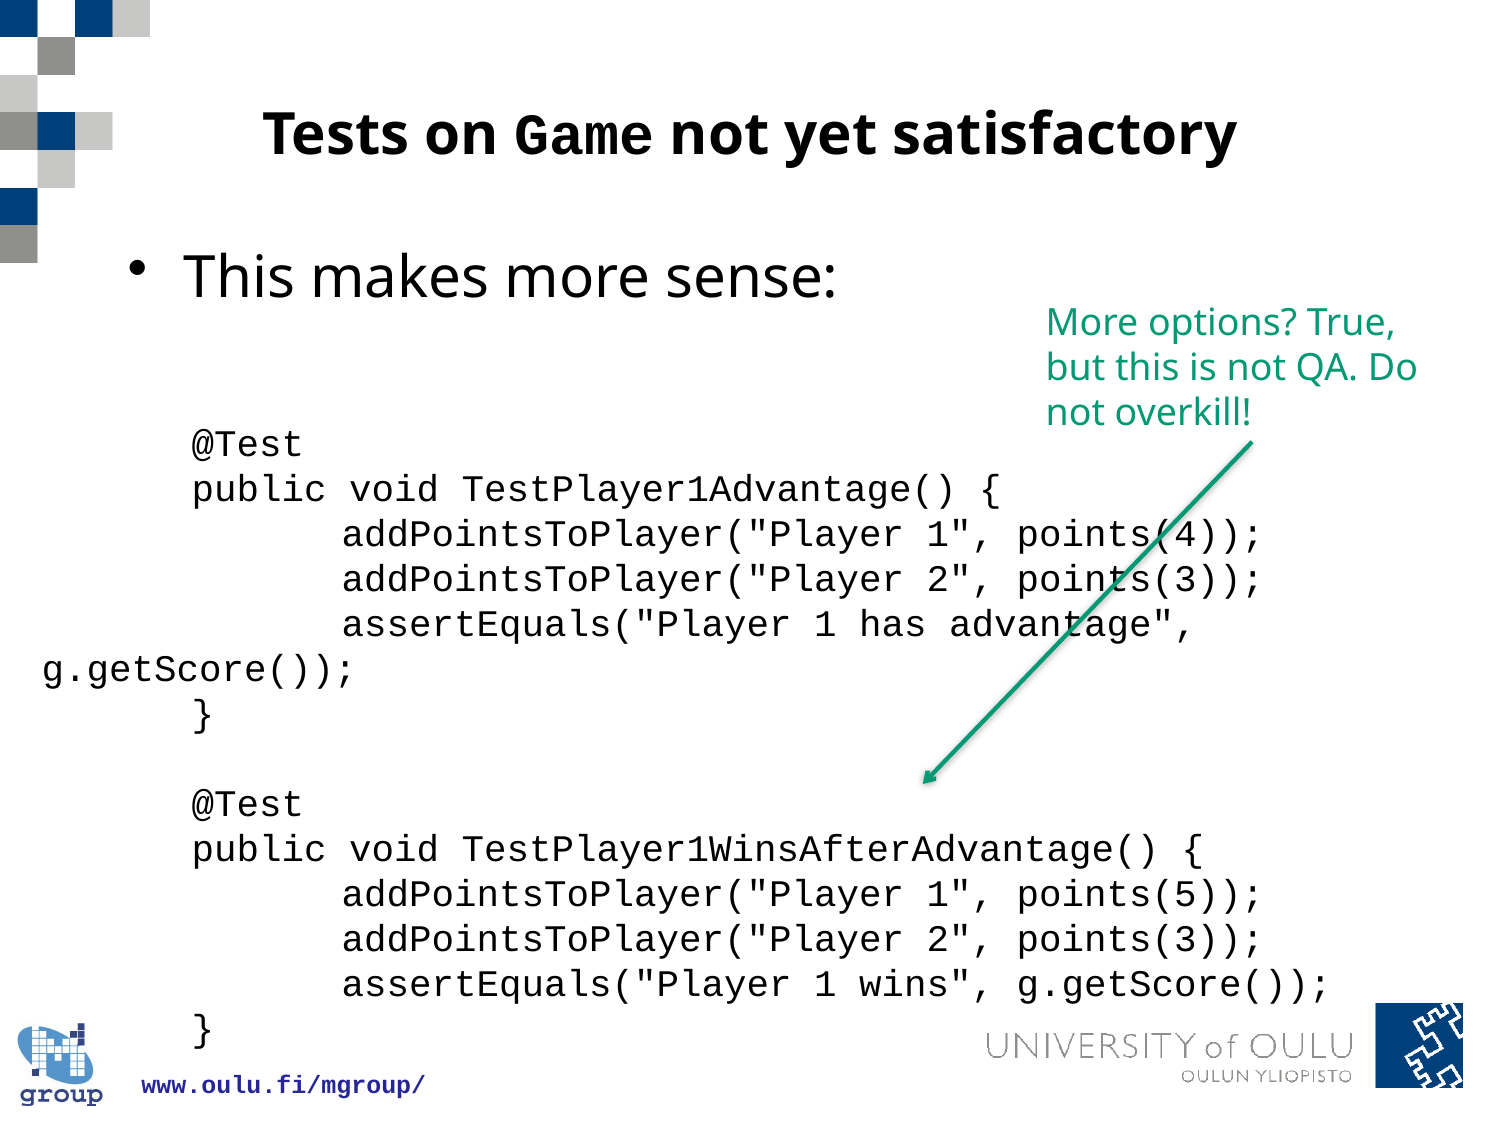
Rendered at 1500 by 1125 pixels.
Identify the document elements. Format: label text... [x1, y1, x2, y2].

picture [0, 0, 150, 263]
list This makes more sense: [112, 231, 1424, 411]
title Tests on Game not yet satisfactory [112, 37, 1388, 225]
picture [987, 1057, 1463, 1088]
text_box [922, 441, 1253, 785]
text_box @Test public void TestPlayer1Advantage() { addPointsToPlayer("Player 1", points(4)); addPointsToPlayer("Player 2", points(3)); assertEquals("Player 1 has advantage", g.getScore()); } @Test public void TestPlayer1WinsAfterAdvantage() { addPointsToPlayer("Player 1", points(5)); addPointsToPlayer("Player 2", points(3)); assertEquals("Player 1 wins", g.getScore()); } [26, 411, 1479, 1057]
picture [17, 1023, 103, 1106]
text_box More options? True, but this is not QA. Do not overkill! [1030, 290, 1474, 440]
